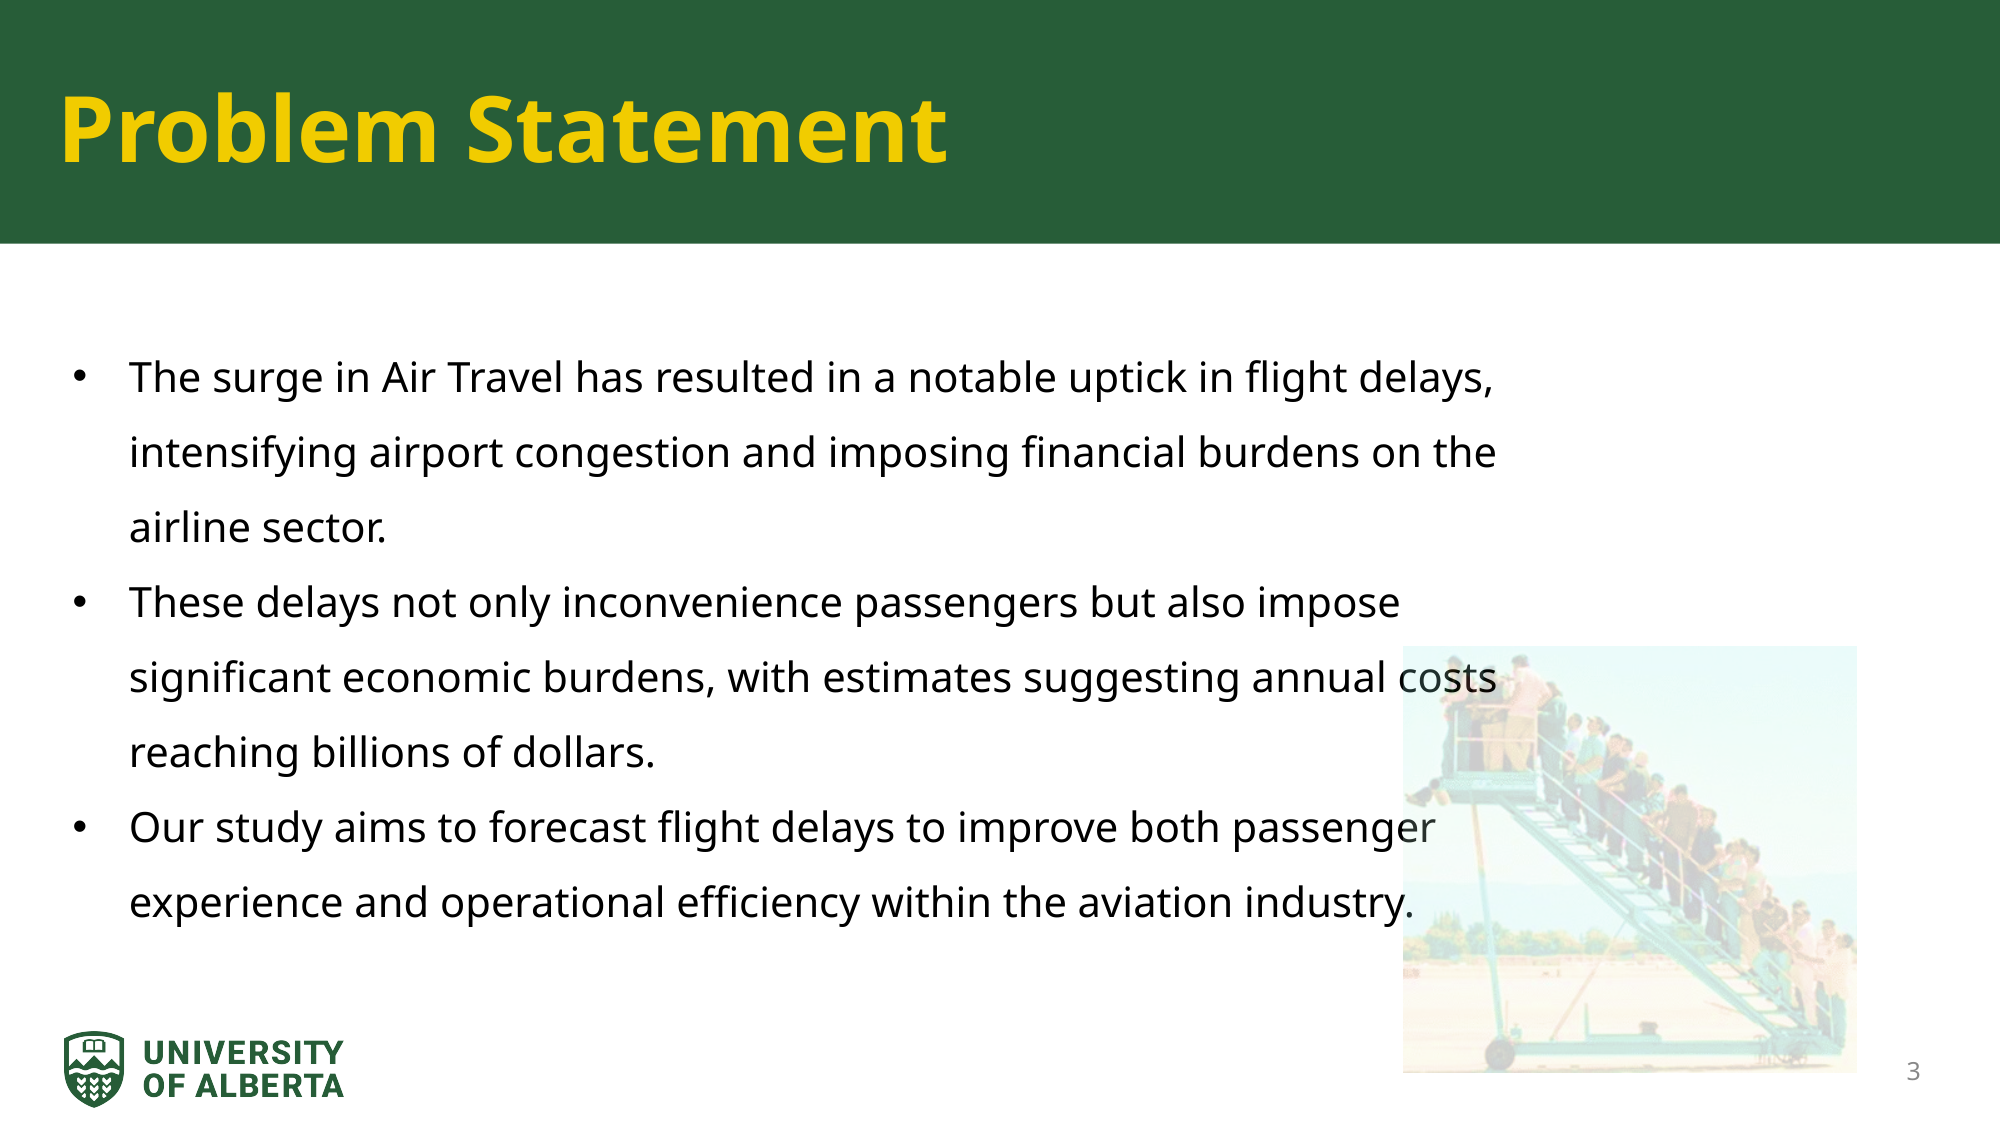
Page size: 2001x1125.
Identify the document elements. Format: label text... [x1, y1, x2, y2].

text_box The surge in Air Travel has resulted in a notable uptick in flight delays, intensifying airport congestion and imposing financial burdens on the airline sector. These delays not only inconvenience passengers but also impose significant economic burdens, with estimates suggesting annual costs reaching billions of dollars. Our study aims to forecast flight delays to improve both passenger experience and operational efficiency within the aviation industry. [57, 357, 1612, 895]
title Problem Statement [57, 83, 1936, 209]
slide_number 3 [1448, 1042, 1936, 1103]
picture [1402, 646, 1858, 1073]
picture [64, 1031, 344, 1108]
